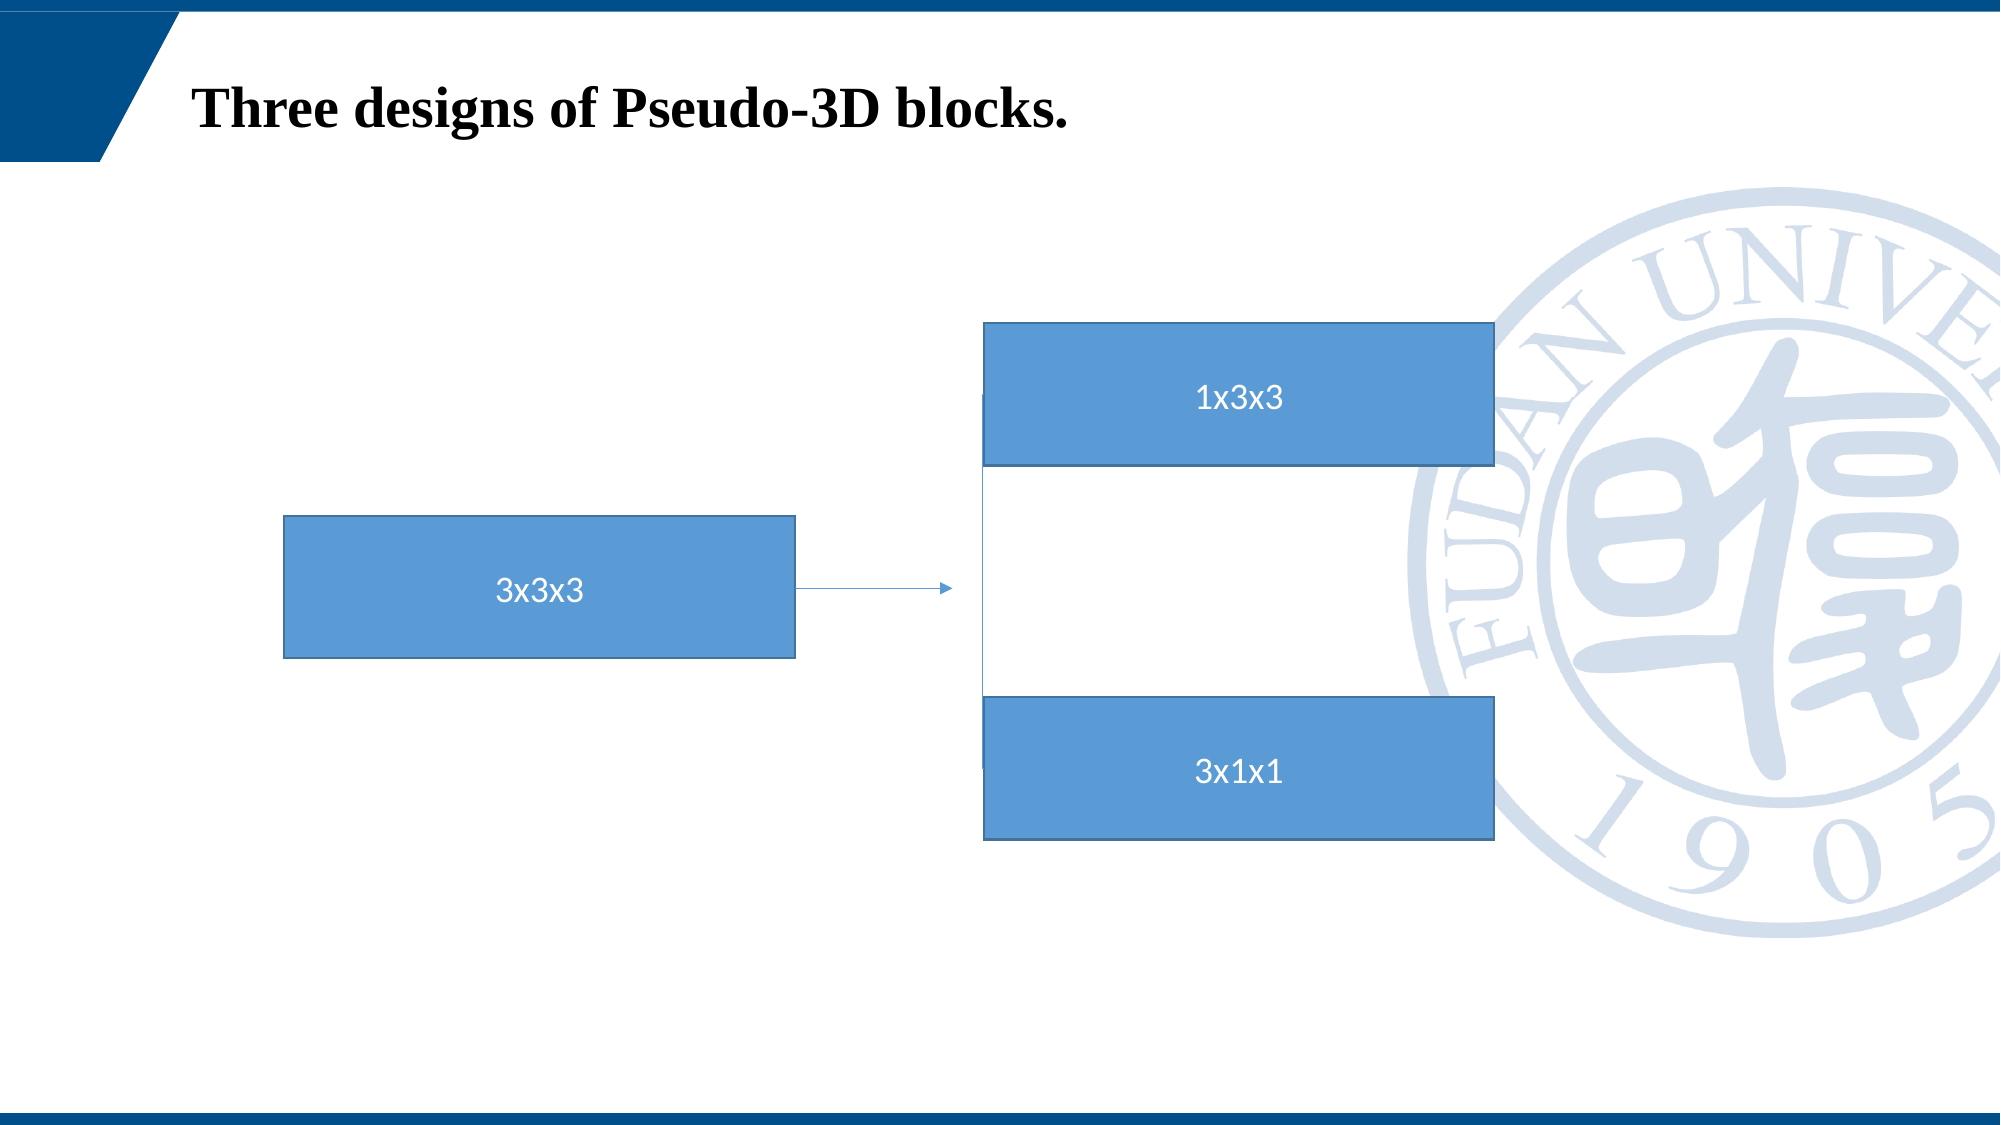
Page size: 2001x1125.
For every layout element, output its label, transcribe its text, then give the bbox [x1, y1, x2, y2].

text_box 3x1x1 [983, 696, 1495, 841]
text_box 1x3x3 [983, 322, 1495, 467]
text_box 3x3x3 [283, 515, 796, 659]
text_box Three designs of Pseudo-3D blocks. [176, 61, 1783, 147]
